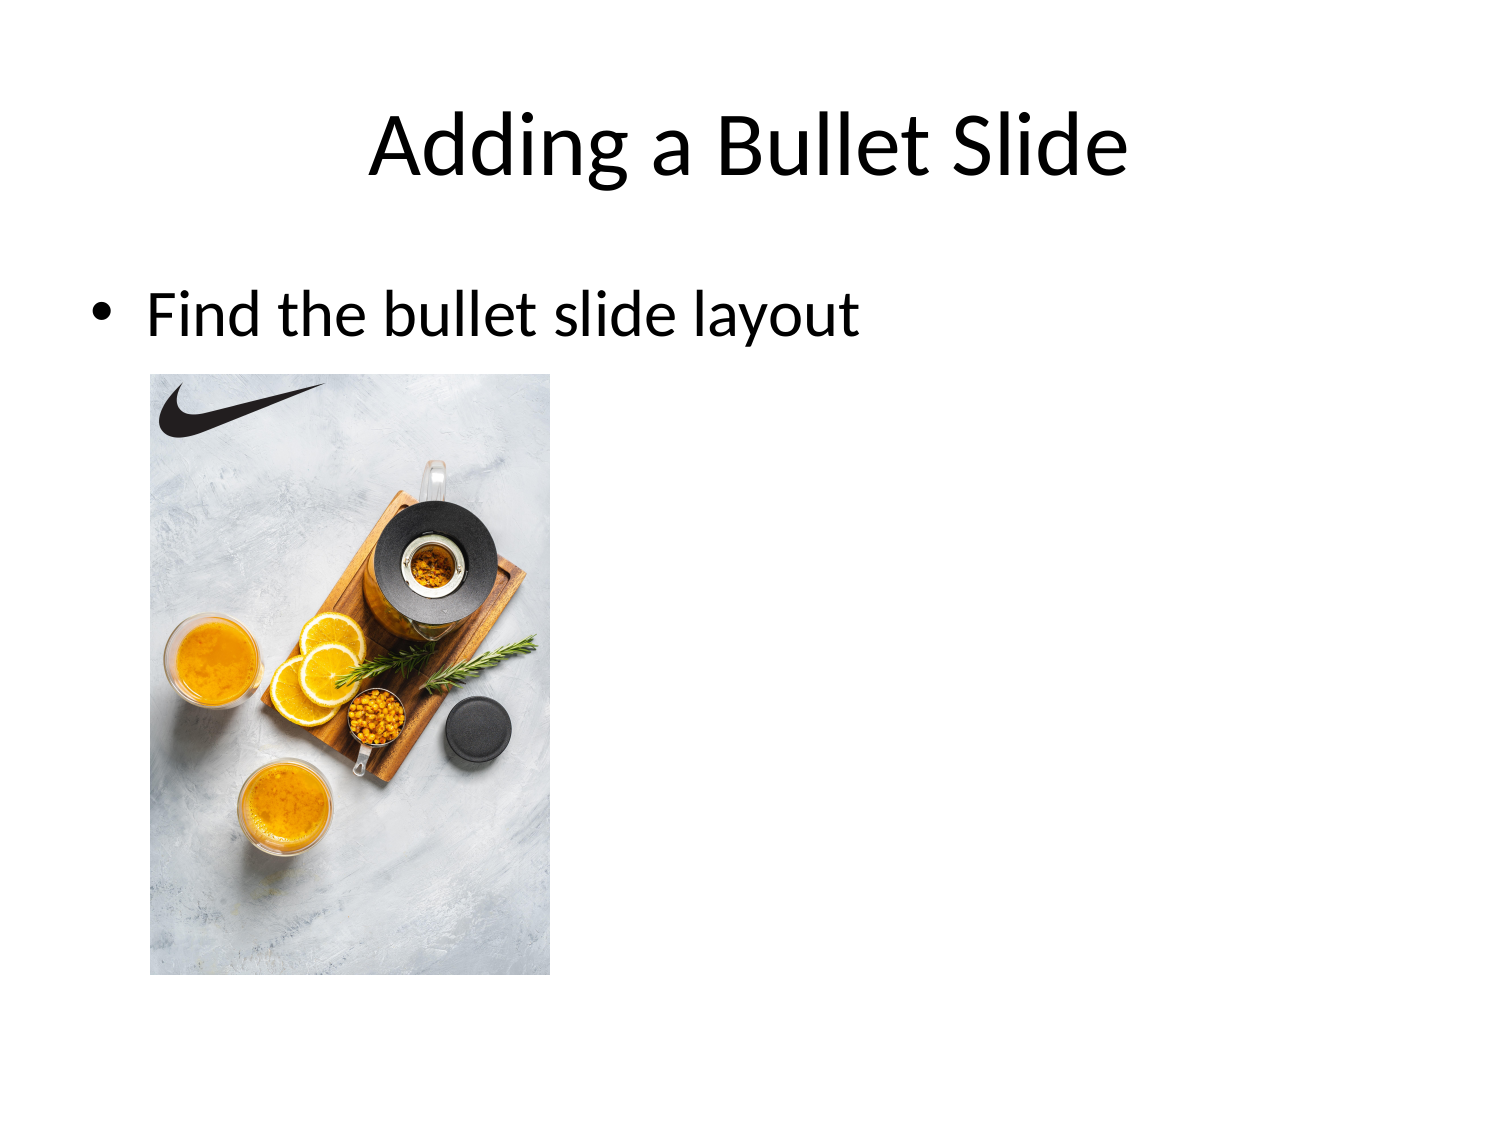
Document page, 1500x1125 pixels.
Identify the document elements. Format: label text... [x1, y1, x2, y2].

picture [149, 374, 551, 976]
title Adding a Bullet Slide [75, 45, 1425, 233]
list Find the bullet slide layout [75, 262, 1425, 1005]
